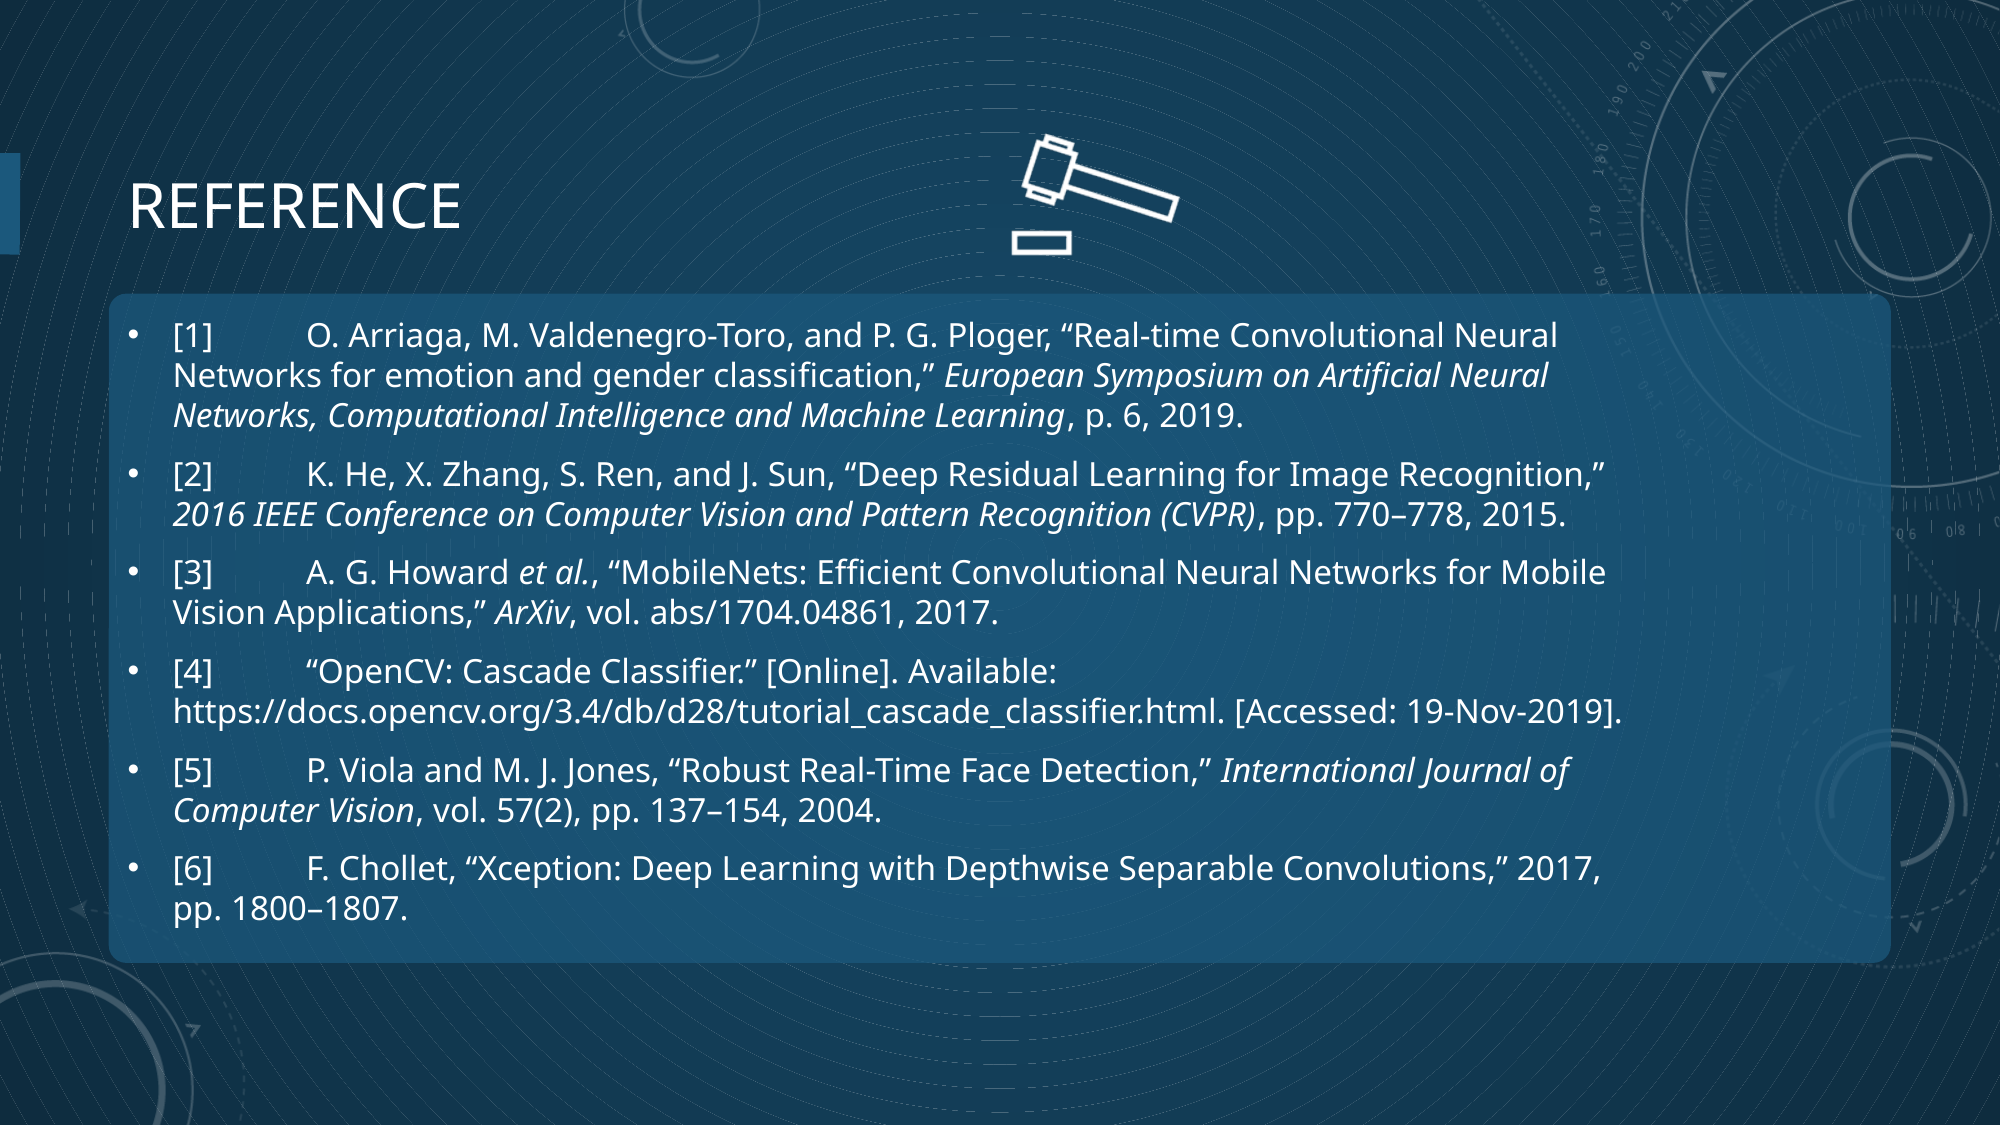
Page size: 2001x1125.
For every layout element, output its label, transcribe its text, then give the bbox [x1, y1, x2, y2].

title Reference [112, 99, 1891, 307]
list [1] O. Arriaga, M. Valdenegro-Toro, and P. G. Ploger, “Real-time Convolutional Neural Networks for emotion and gender classiﬁcation,” European Symposium on Artificial Neural Networks, Computational Intelligence and Machine Learning, p. 6, 2019. [2] K. He, X. Zhang, S. Ren, and J. Sun, “Deep Residual Learning for Image Recognition,” 2016 IEEE Conference on Computer Vision and Pattern Recognition (CVPR), pp. 770–778, 2015. [3] A. G. Howard et al., “MobileNets: Efficient Convolutional Neural Networks for Mobile Vision Applications,” ArXiv, vol. abs/1704.04861, 2017. [4] “OpenCV: Cascade Classifier.” [Online]. Available: https://docs.opencv.org/3.4/db/d28/tutorial_cascade_classifier.html. [Accessed: 19-Nov-2019]. [5] P. Viola and M. J. Jones, “Robust Real-Time Face Detection,” International Journal of Computer Vision, vol. 57(2), pp. 137–154, 2004. [6] F. Chollet, “Xception: Deep Learning with Depthwise Separable Convolutions,” 2017, pp. 1800–1807. [110, 304, 1648, 952]
picture [0, 0, 2000, 1125]
